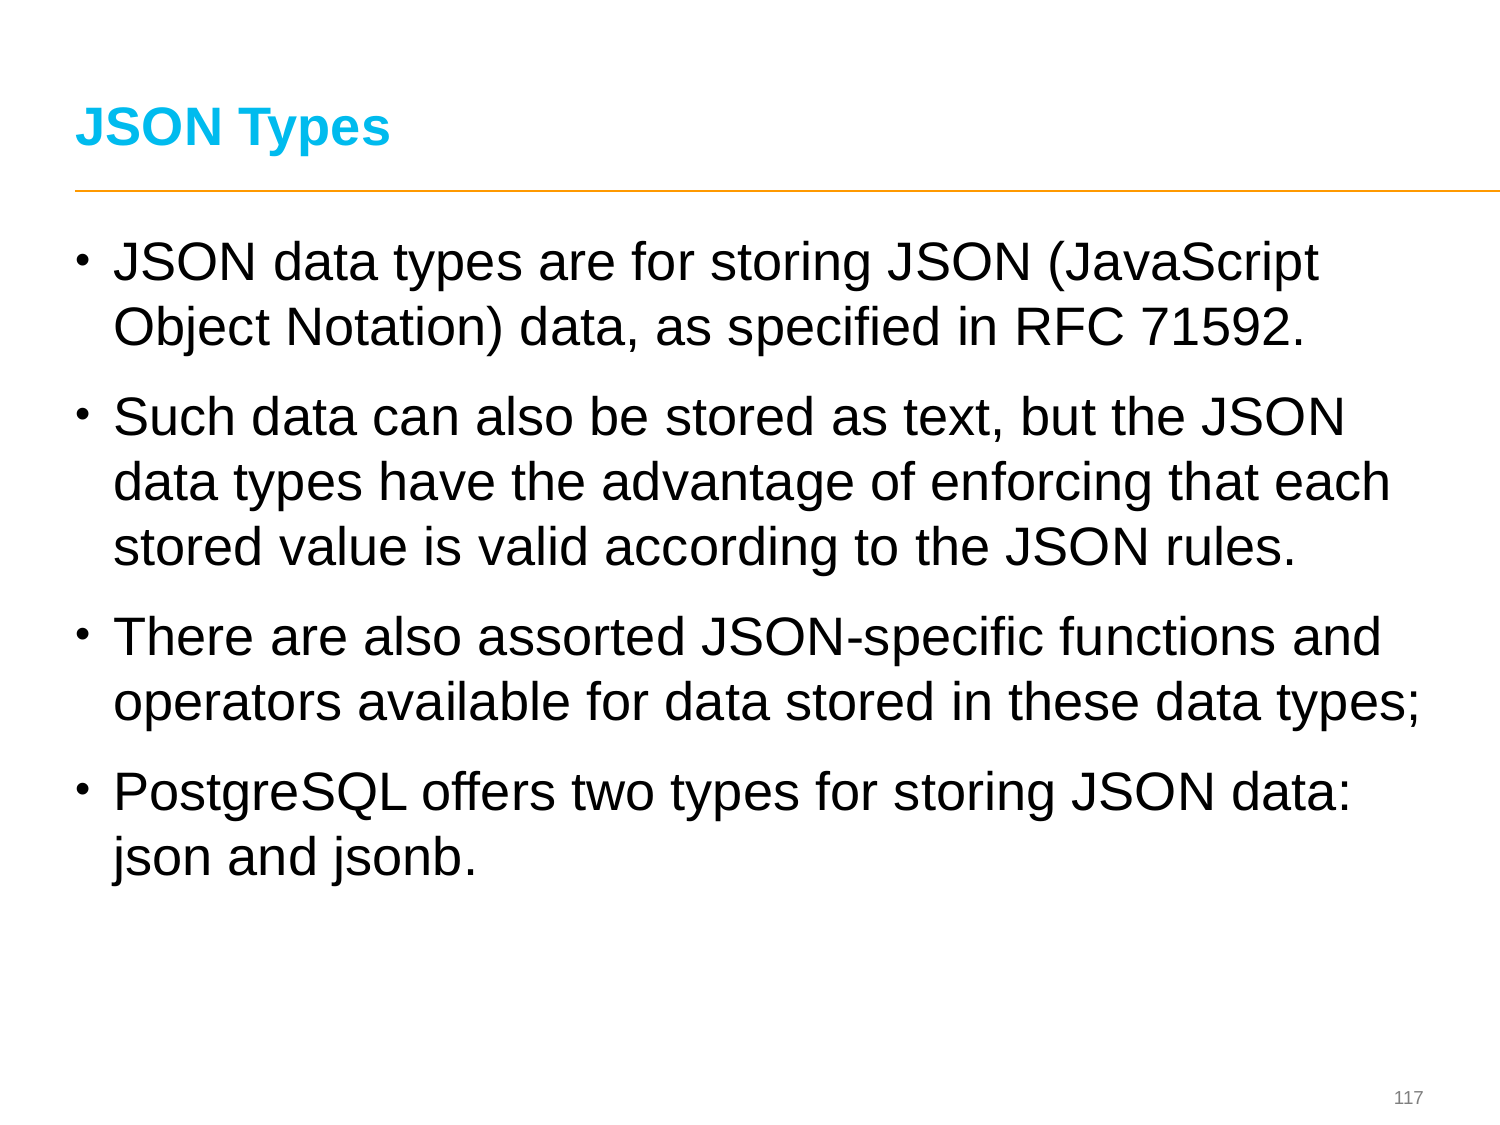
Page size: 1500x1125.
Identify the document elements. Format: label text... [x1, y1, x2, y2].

list JSON data types are for storing JSON (JavaScript Object Notation) data, as specified in RFC 71592. Such data can also be stored as text, but the JSON data types have the advantage of enforcing that each stored value is valid according to the JSON rules. There are also assorted JSON-specific functions and operators available for data stored in these data types; PostgreSQL offers two types for storing JSON data: json and jsonb. [75, 226, 1425, 1018]
title JSON Types [75, 27, 1422, 157]
